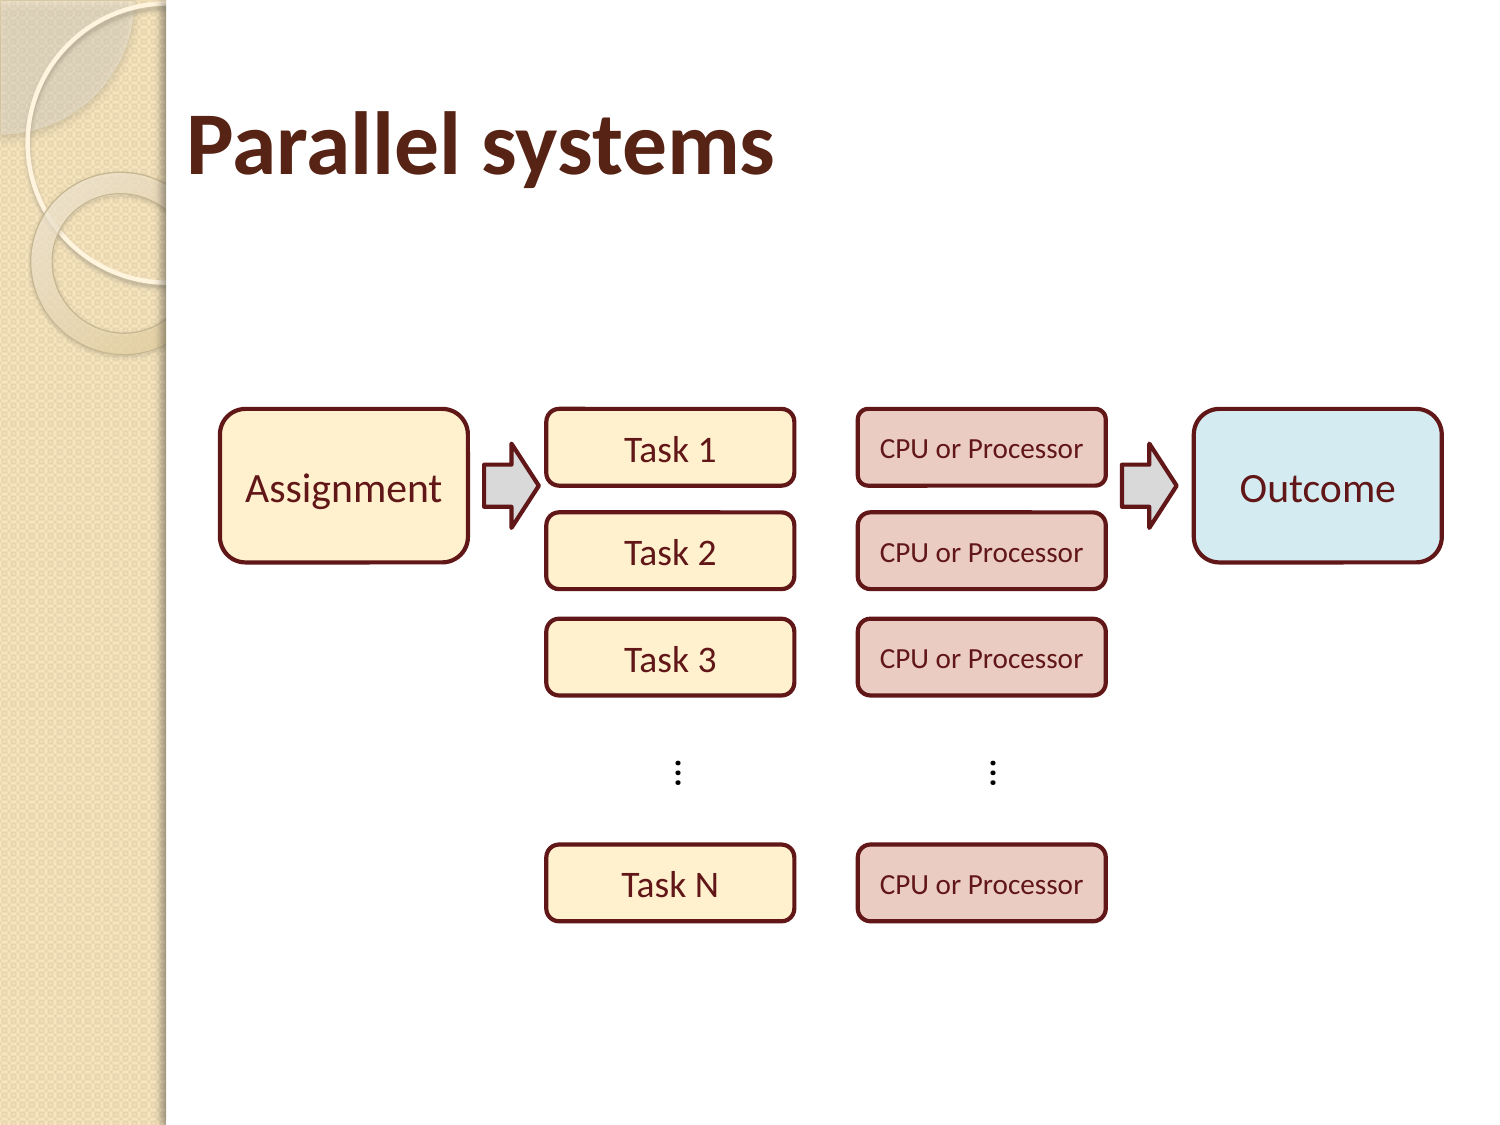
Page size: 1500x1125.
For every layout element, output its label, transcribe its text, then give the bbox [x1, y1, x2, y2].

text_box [219, 408, 1443, 922]
title Parallel systems [171, 45, 1466, 233]
